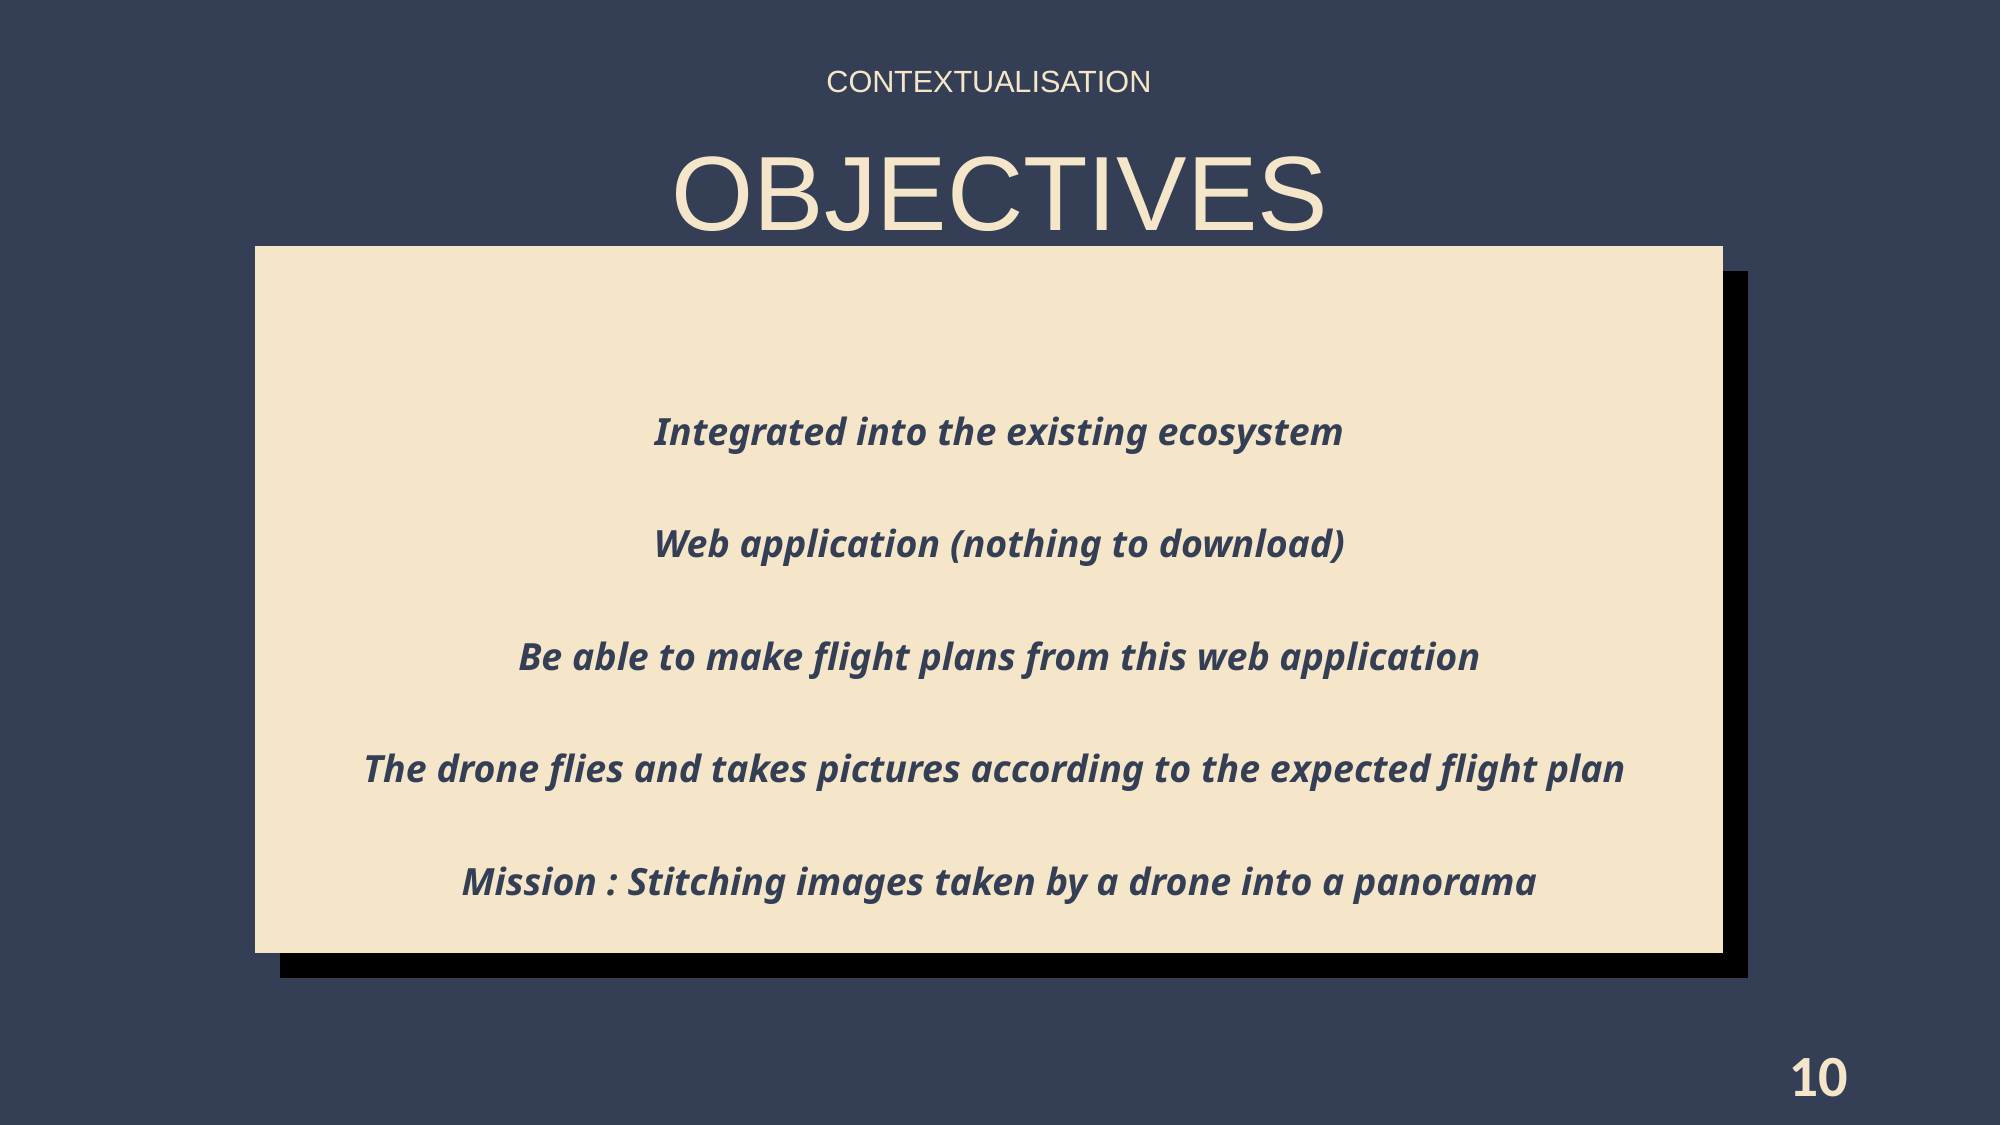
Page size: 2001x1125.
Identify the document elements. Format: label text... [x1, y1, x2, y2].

slide_number 10 [1412, 1042, 1863, 1103]
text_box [254, 245, 1749, 978]
text_box OBJECTIVES [302, 74, 1698, 244]
text_box CONTEXTUALISATION [753, 47, 1224, 99]
